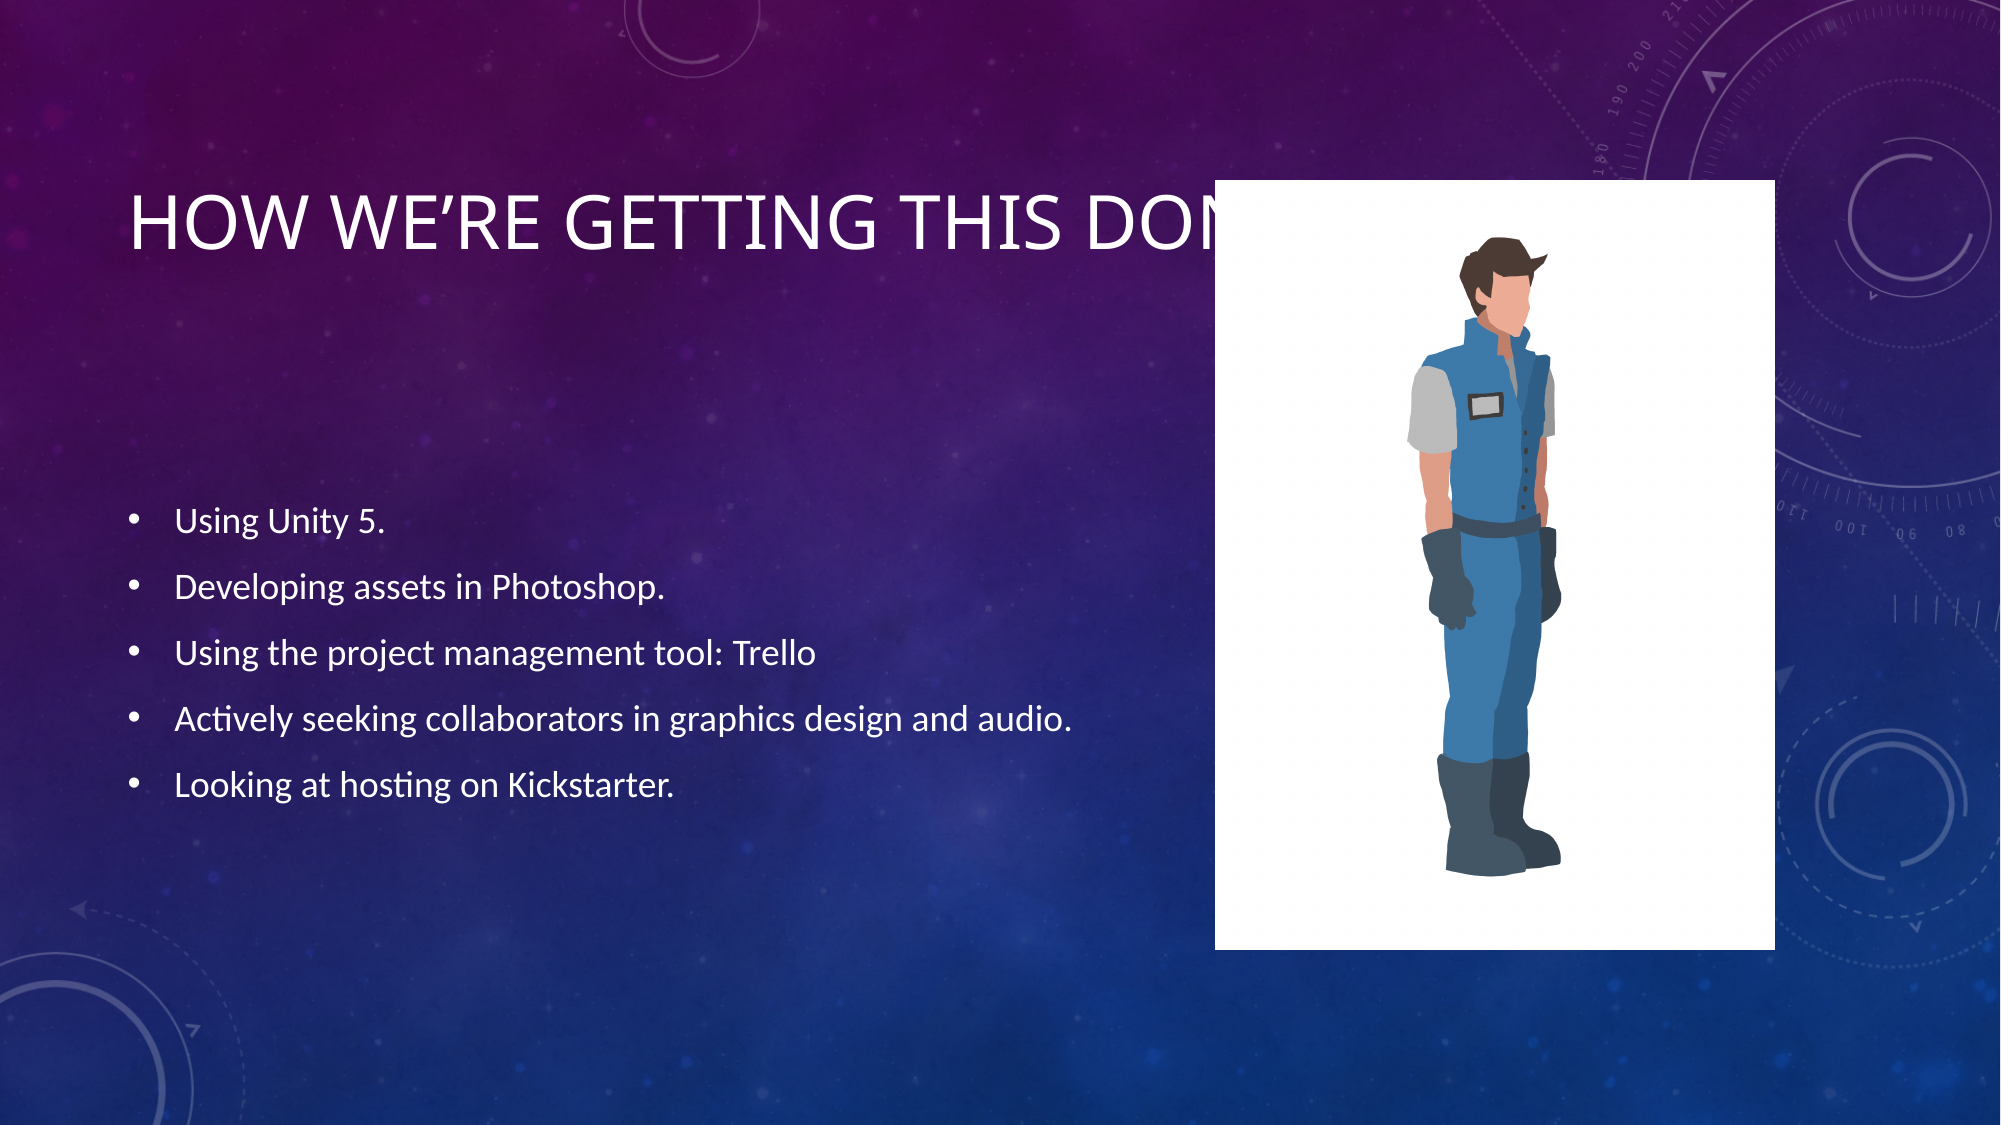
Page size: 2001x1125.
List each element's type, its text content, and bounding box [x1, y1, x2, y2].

title How we’re getting this done [112, 99, 1775, 339]
picture [0, 0, 2001, 1125]
list Using Unity 5. Developing assets in Photoshop. Using the project management tool: Trello Actively seeking collaborators in graphics design and audio. Looking at hosting on Kickstarter. [112, 351, 1208, 950]
